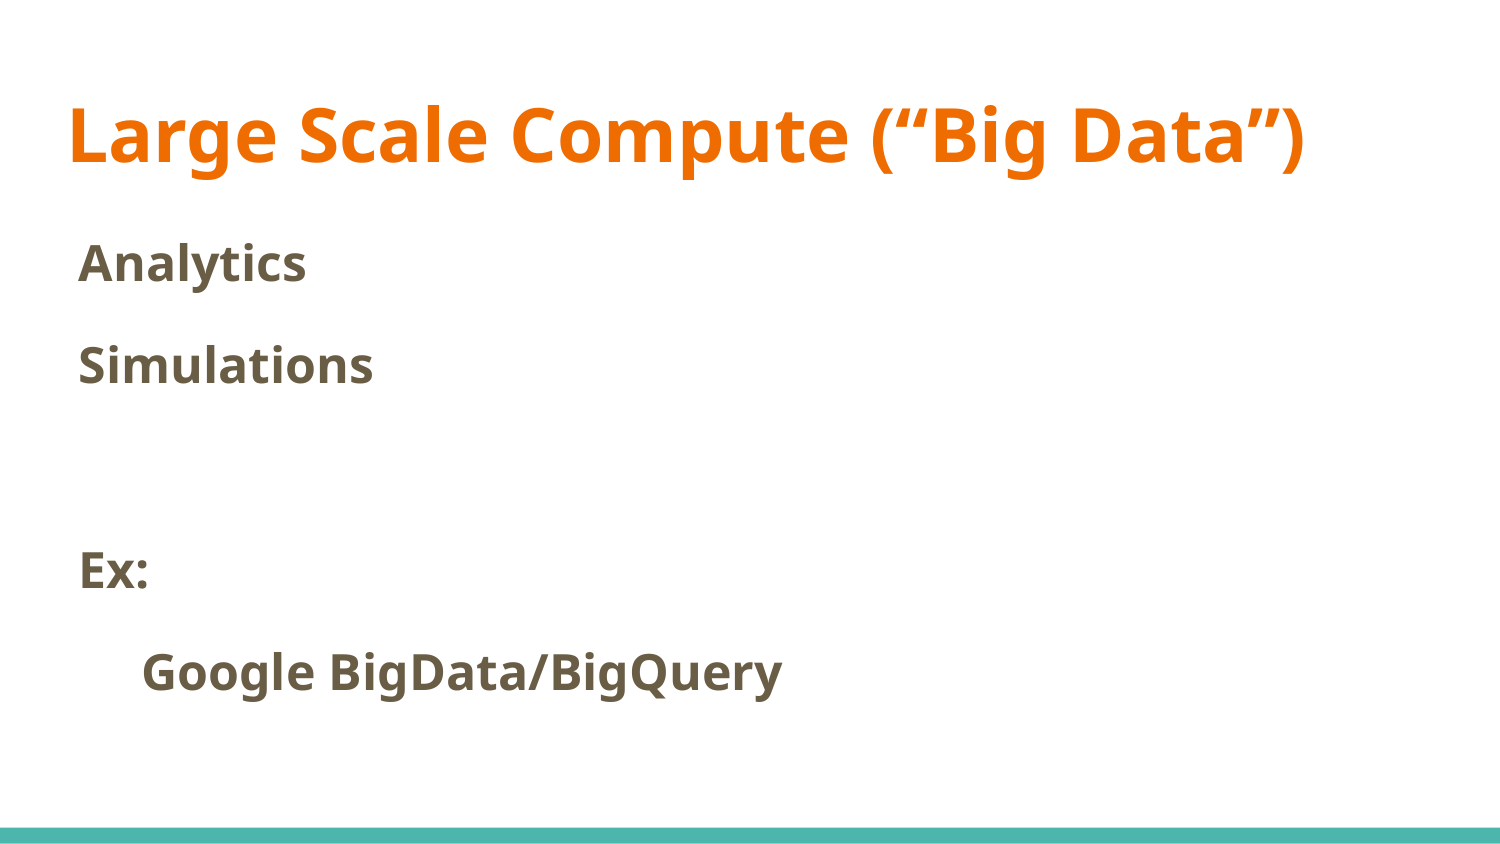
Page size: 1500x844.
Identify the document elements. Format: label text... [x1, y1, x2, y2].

list Analytics Simulations Ex: Google BigData/BigQuery [51, 207, 1449, 750]
title Large Scale Compute (“Big Data”) [51, 72, 1449, 189]
